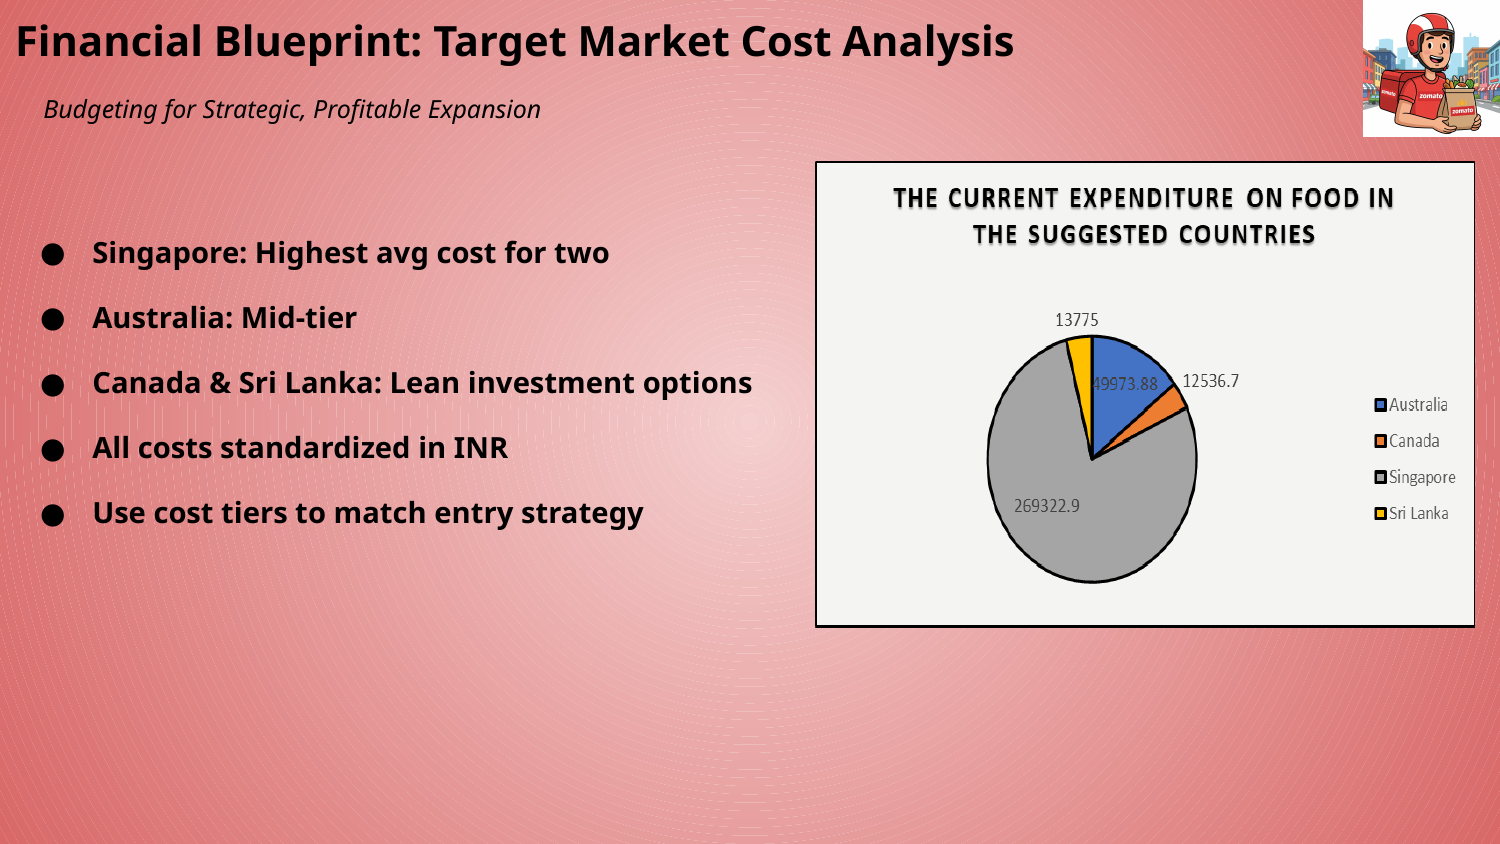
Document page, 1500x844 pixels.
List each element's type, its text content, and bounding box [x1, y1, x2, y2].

text_box Budgeting for Strategic, Profitable Expansion [28, 78, 714, 151]
title Financial Blueprint: Target Market Cost Analysis [0, 0, 1361, 119]
picture [814, 161, 1476, 629]
picture [1363, 0, 1500, 137]
text_box Singapore: Highest avg cost for two Australia: Mid-tier Canada & Sri Lanka: Lean investment options All costs standardized in INR Use cost tiers to match entry strategy [2, 213, 790, 649]
text_box [789, 627, 1468, 821]
